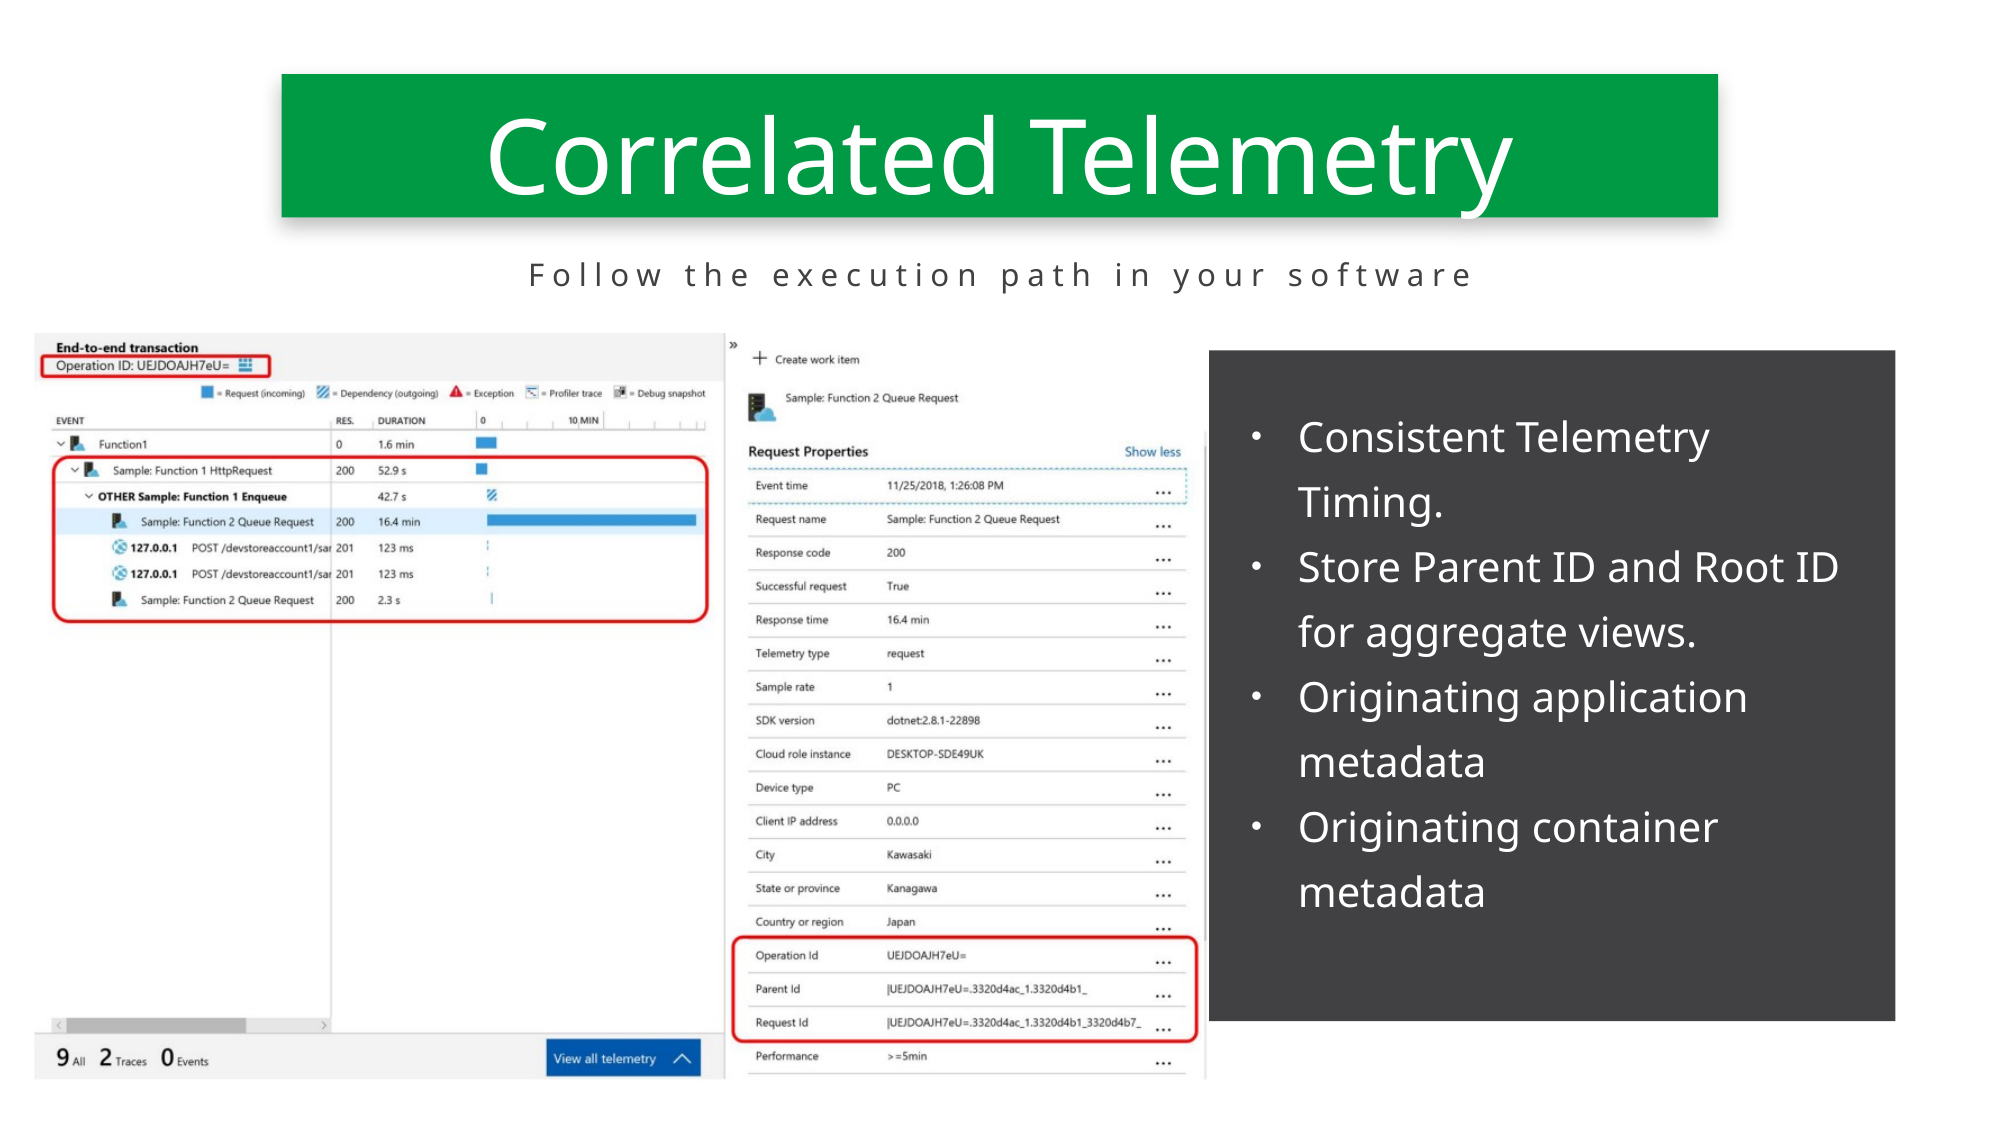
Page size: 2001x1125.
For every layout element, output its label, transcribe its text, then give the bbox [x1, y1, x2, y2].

list Follow the execution path in your software [104, 232, 1896, 295]
title Correlated Telemetry [281, 74, 1719, 218]
list Consistent Telemetry Timing. Store Parent ID and Root ID for aggregate views. Originating application metadata Originating container metadata [1236, 388, 1860, 989]
picture [33, 332, 1210, 1116]
